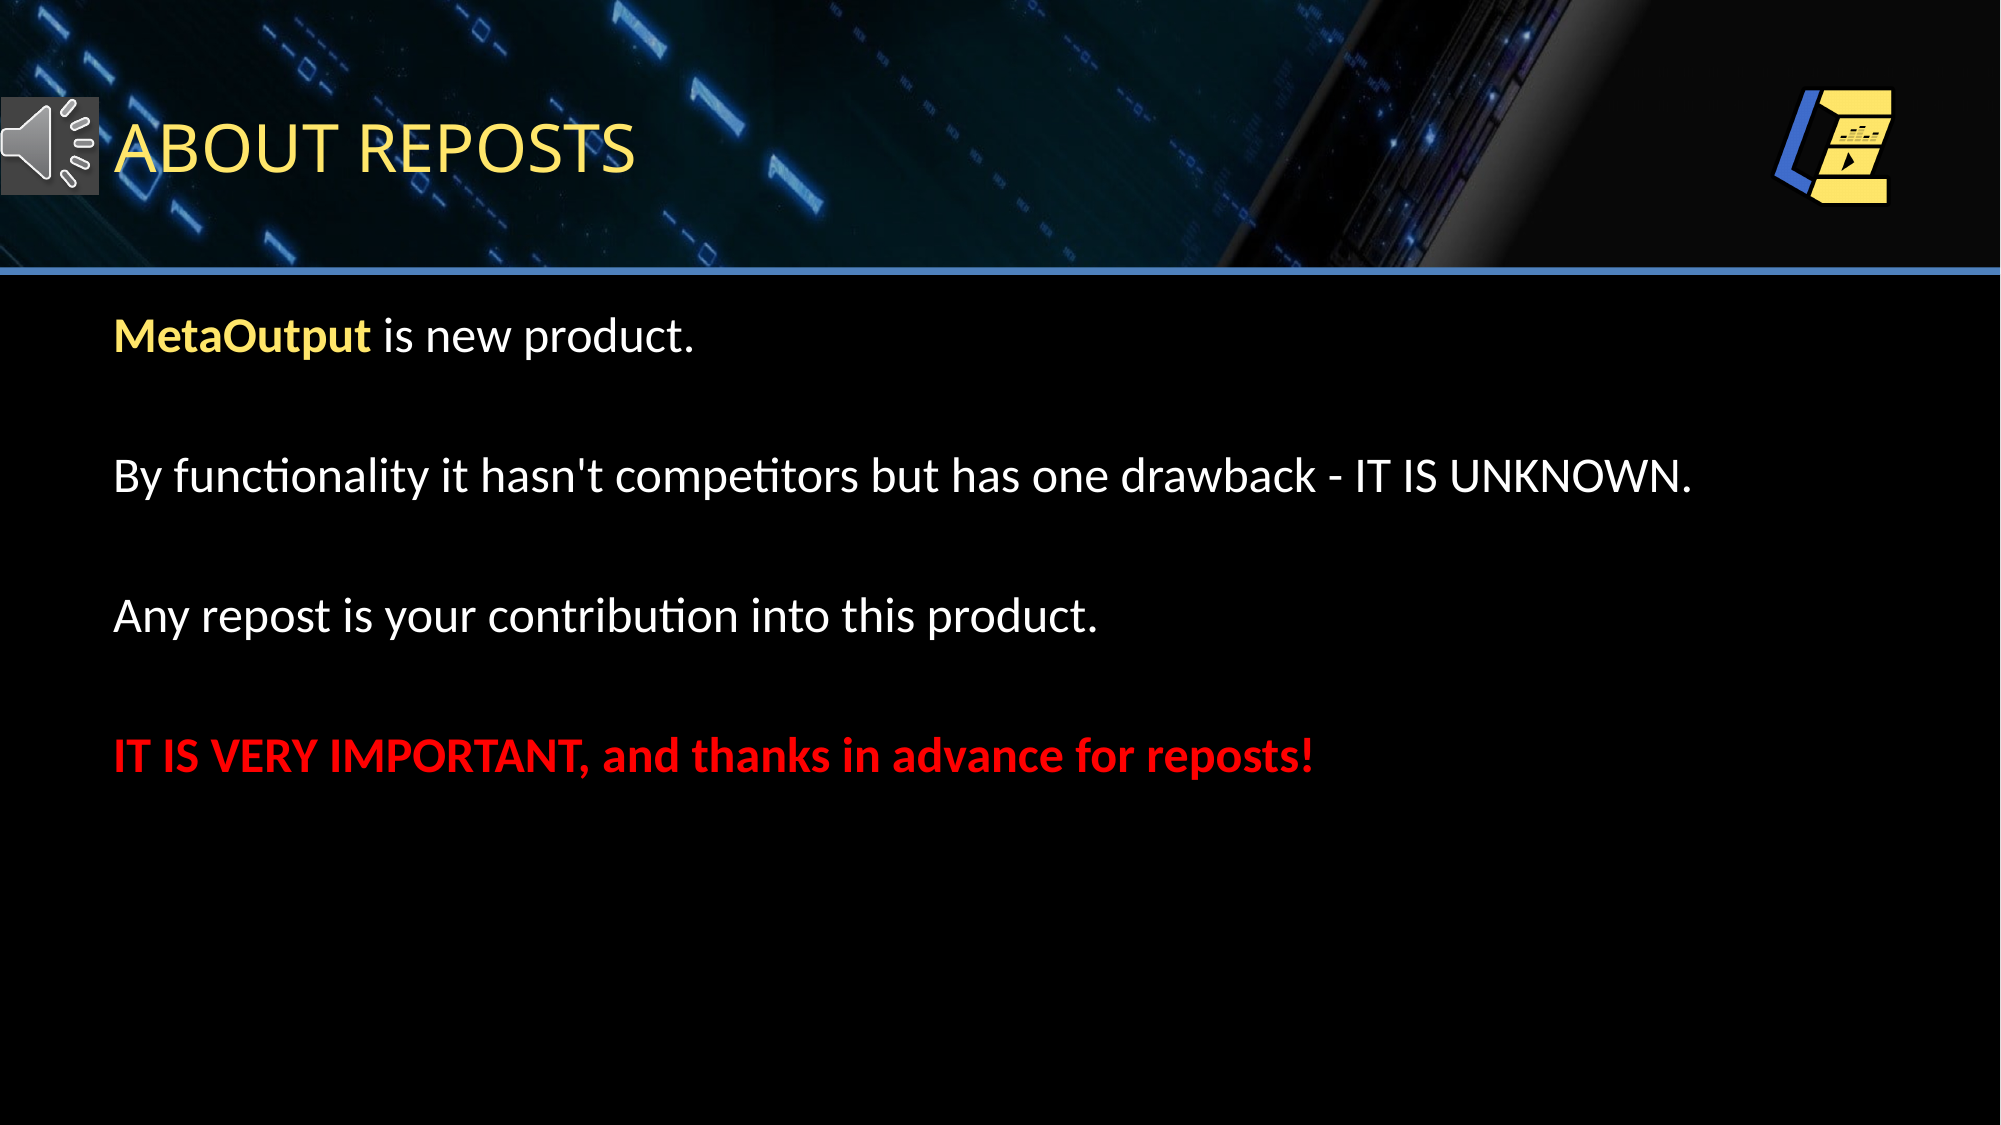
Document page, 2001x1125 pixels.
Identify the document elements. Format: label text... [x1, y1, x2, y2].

list MetaOutput is new product. By functionality it hasn't competitors but has one drawback - IT IS UNKNOWN. Any repost is your contribution into this product. IT IS VERY IMPORTANT, and thanks in advance for reposts! [98, 295, 1902, 1064]
title ABOUT REPOSTS [99, 62, 1904, 230]
picture [0, 0, 2001, 1125]
